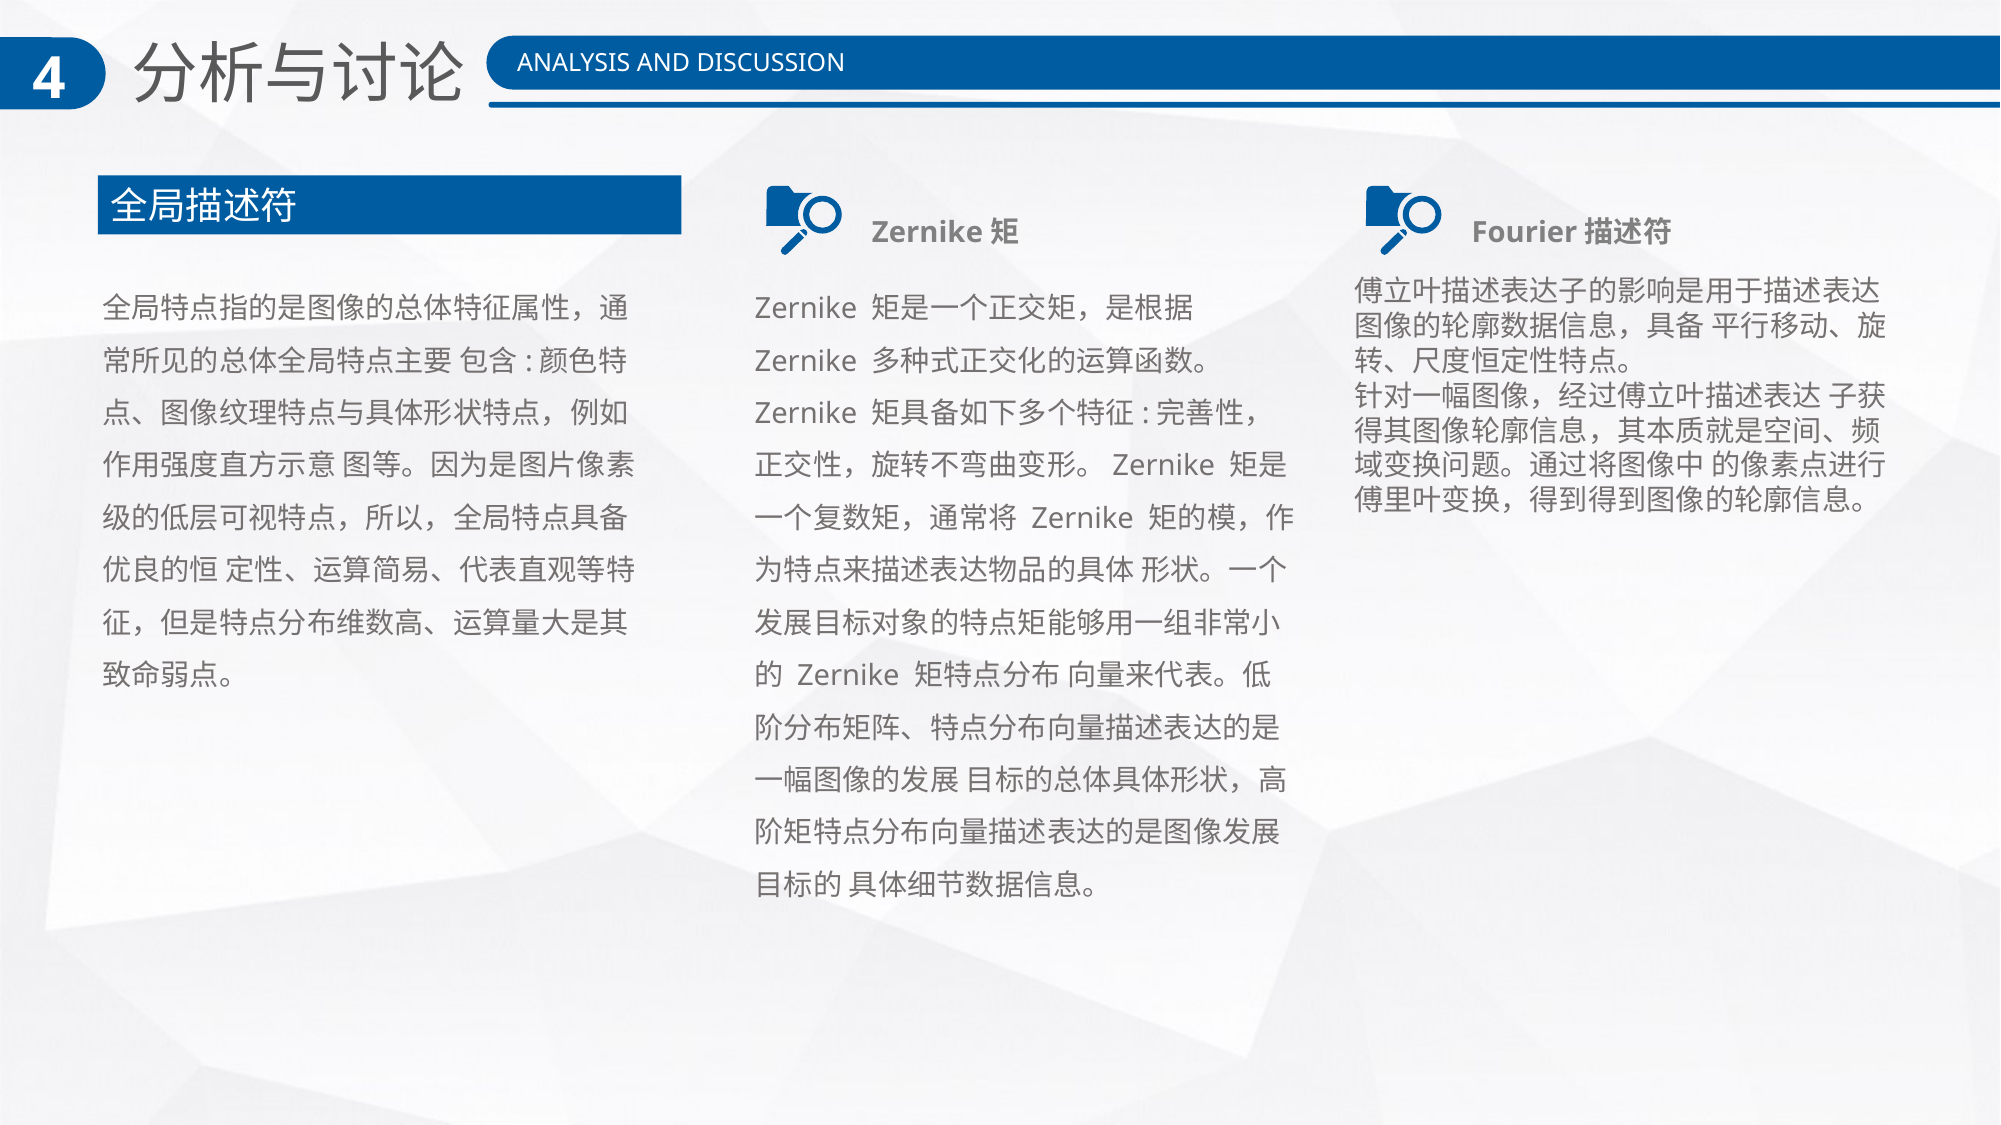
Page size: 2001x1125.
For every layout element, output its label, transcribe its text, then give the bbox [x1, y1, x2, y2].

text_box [739, 185, 1316, 1016]
text_box 全局特点指的是图像的总体特征属性，通常所见的总体全局特点主要 包含:颜色特点、图像纹理特点与具体形状特点，例如作用强度直方示意 图等。因为是图片像素级的低层可视特点，所以，全局特点具备优良的恒 定性、运算简易、代表直观等特征，但是特点分布维数高、运算量大是其 致命弱点。 [87, 264, 664, 804]
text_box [95, 174, 682, 235]
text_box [0, 33, 106, 119]
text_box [486, 35, 2000, 108]
picture [0, 0, 2001, 1125]
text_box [1339, 185, 1916, 627]
text_box 分析与讨论 [116, 23, 481, 119]
